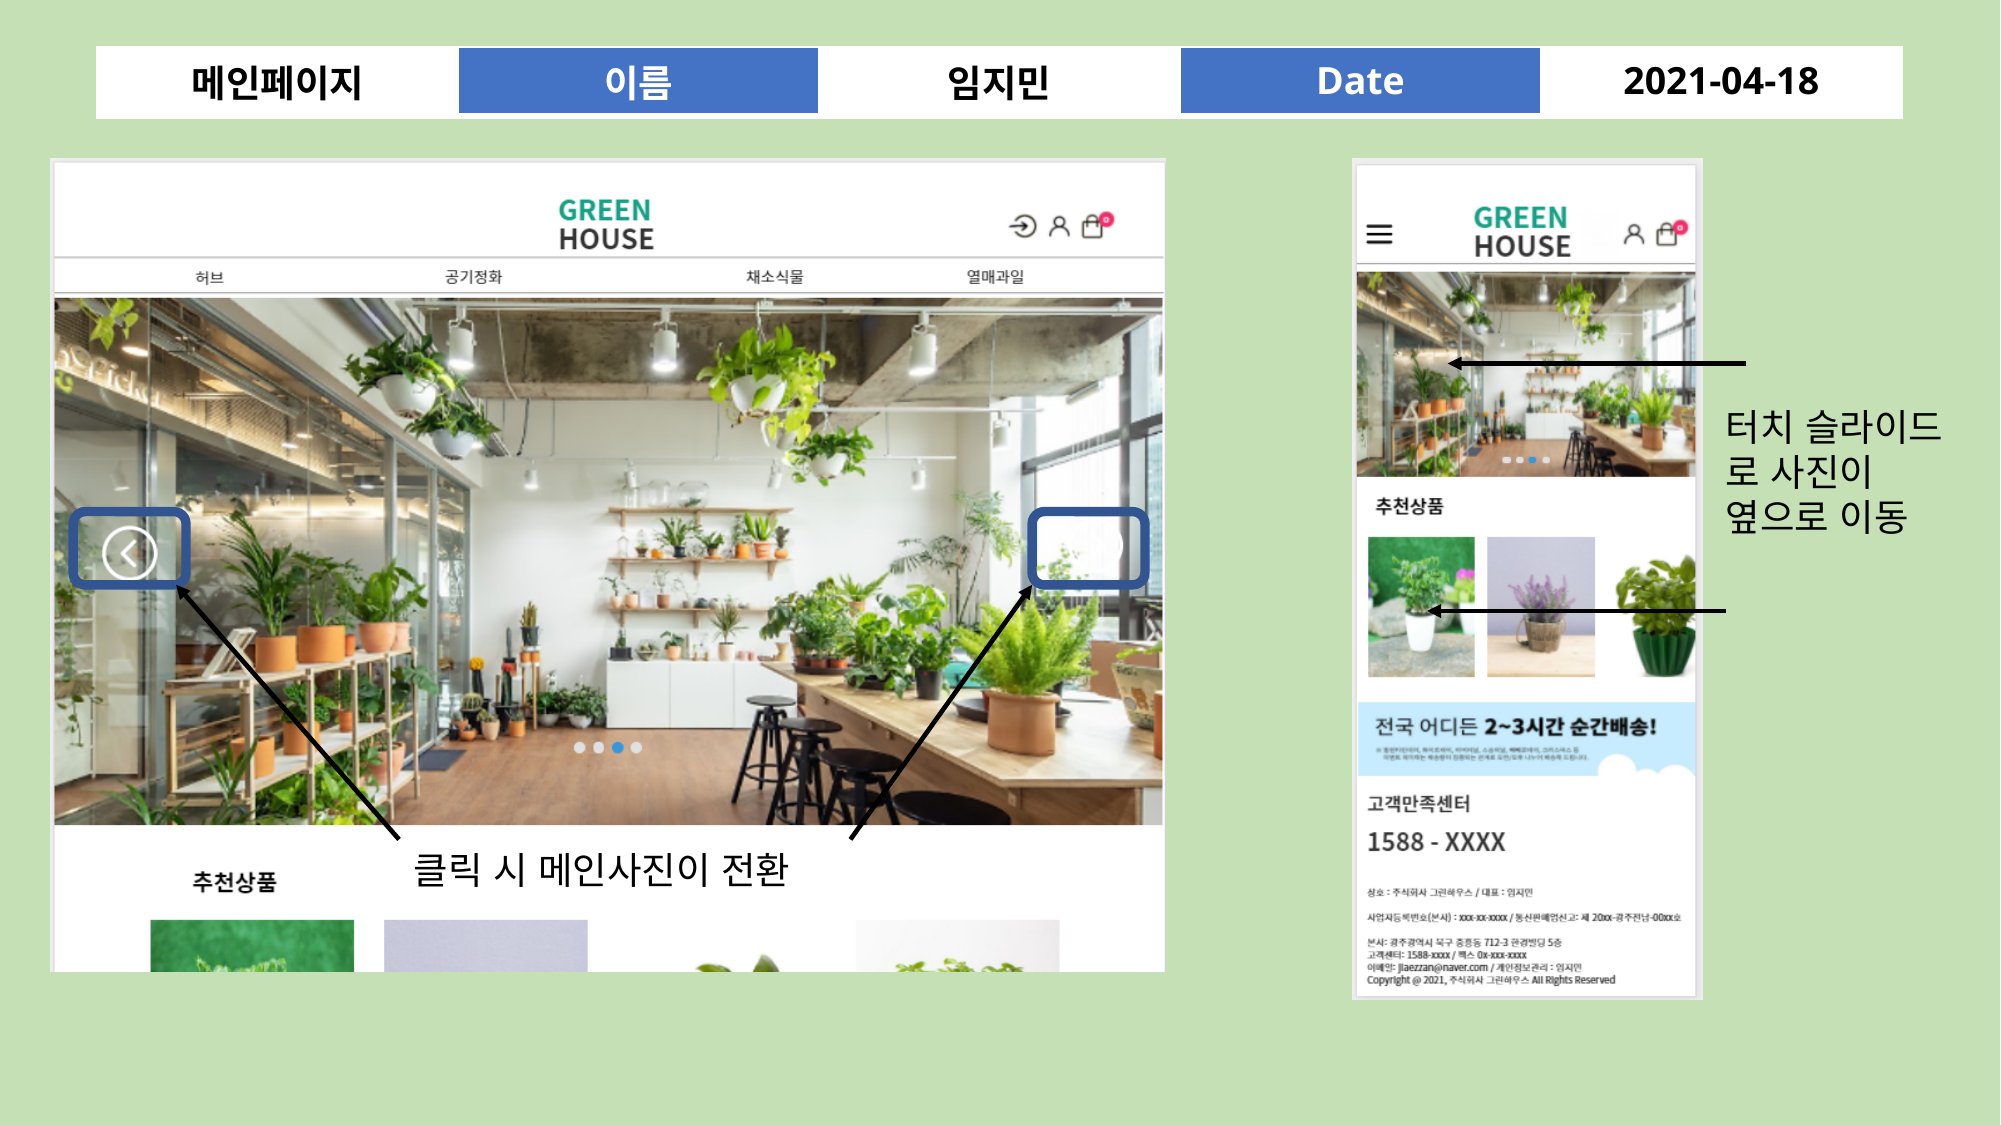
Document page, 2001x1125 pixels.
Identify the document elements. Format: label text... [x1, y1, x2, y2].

picture [1352, 158, 1703, 1000]
table_header 임지민 [820, 48, 1179, 113]
table_header 메인페이지 [98, 48, 457, 113]
table_header Date [1181, 48, 1540, 113]
table_header 2021-04-18 [1542, 48, 1901, 113]
picture [50, 158, 1166, 972]
table_header 이름 [459, 48, 818, 113]
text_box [850, 584, 1033, 840]
text_box 터치 슬라이드 로 사진이 옆으로 이동 [1711, 396, 2000, 547]
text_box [176, 584, 400, 840]
